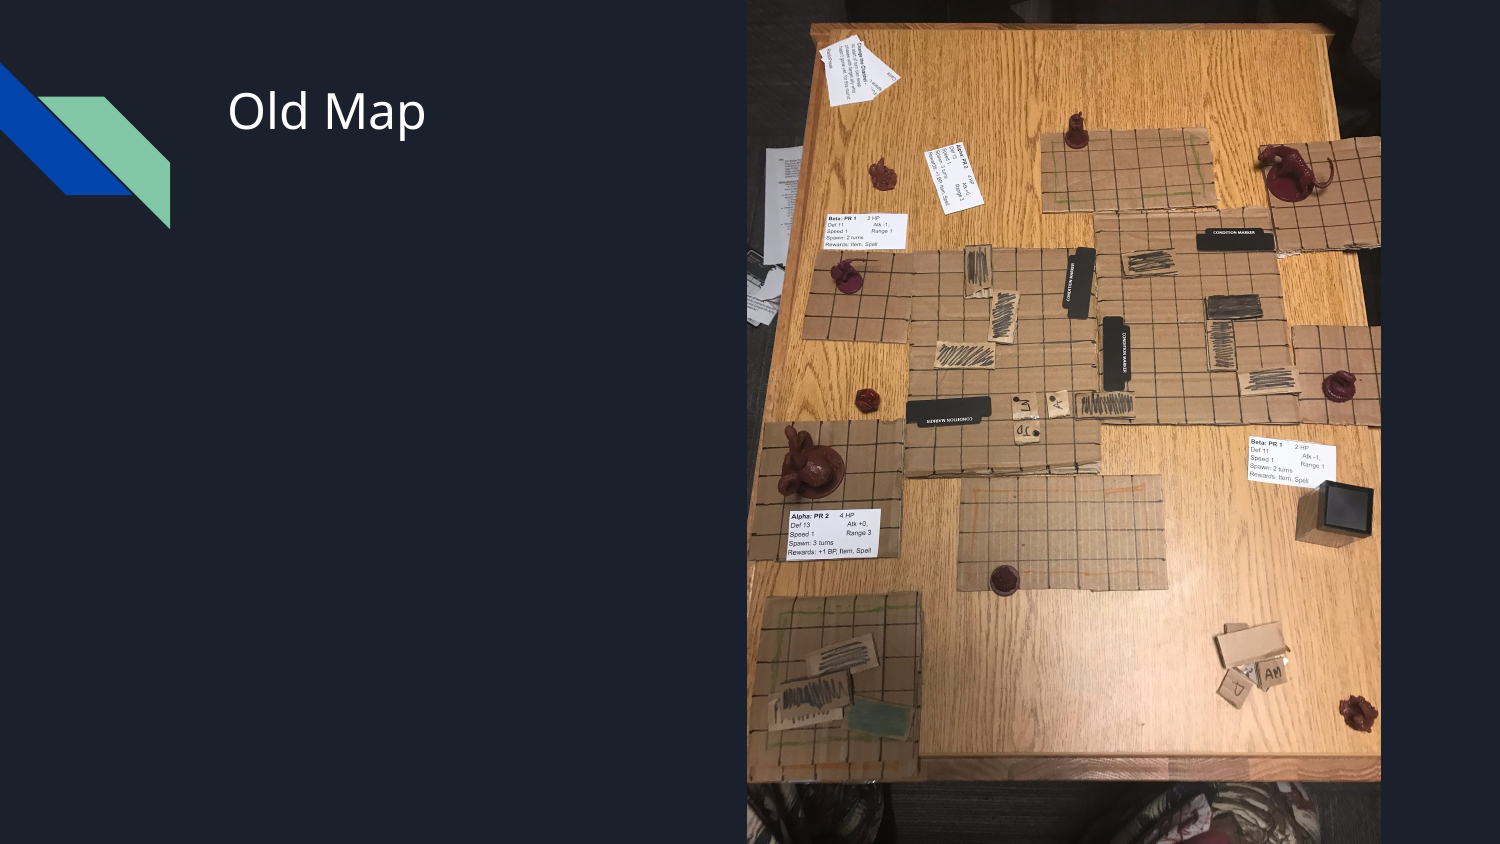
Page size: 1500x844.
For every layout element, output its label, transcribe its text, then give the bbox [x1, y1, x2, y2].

picture [747, 0, 1381, 844]
title Old Map [212, 64, 741, 215]
